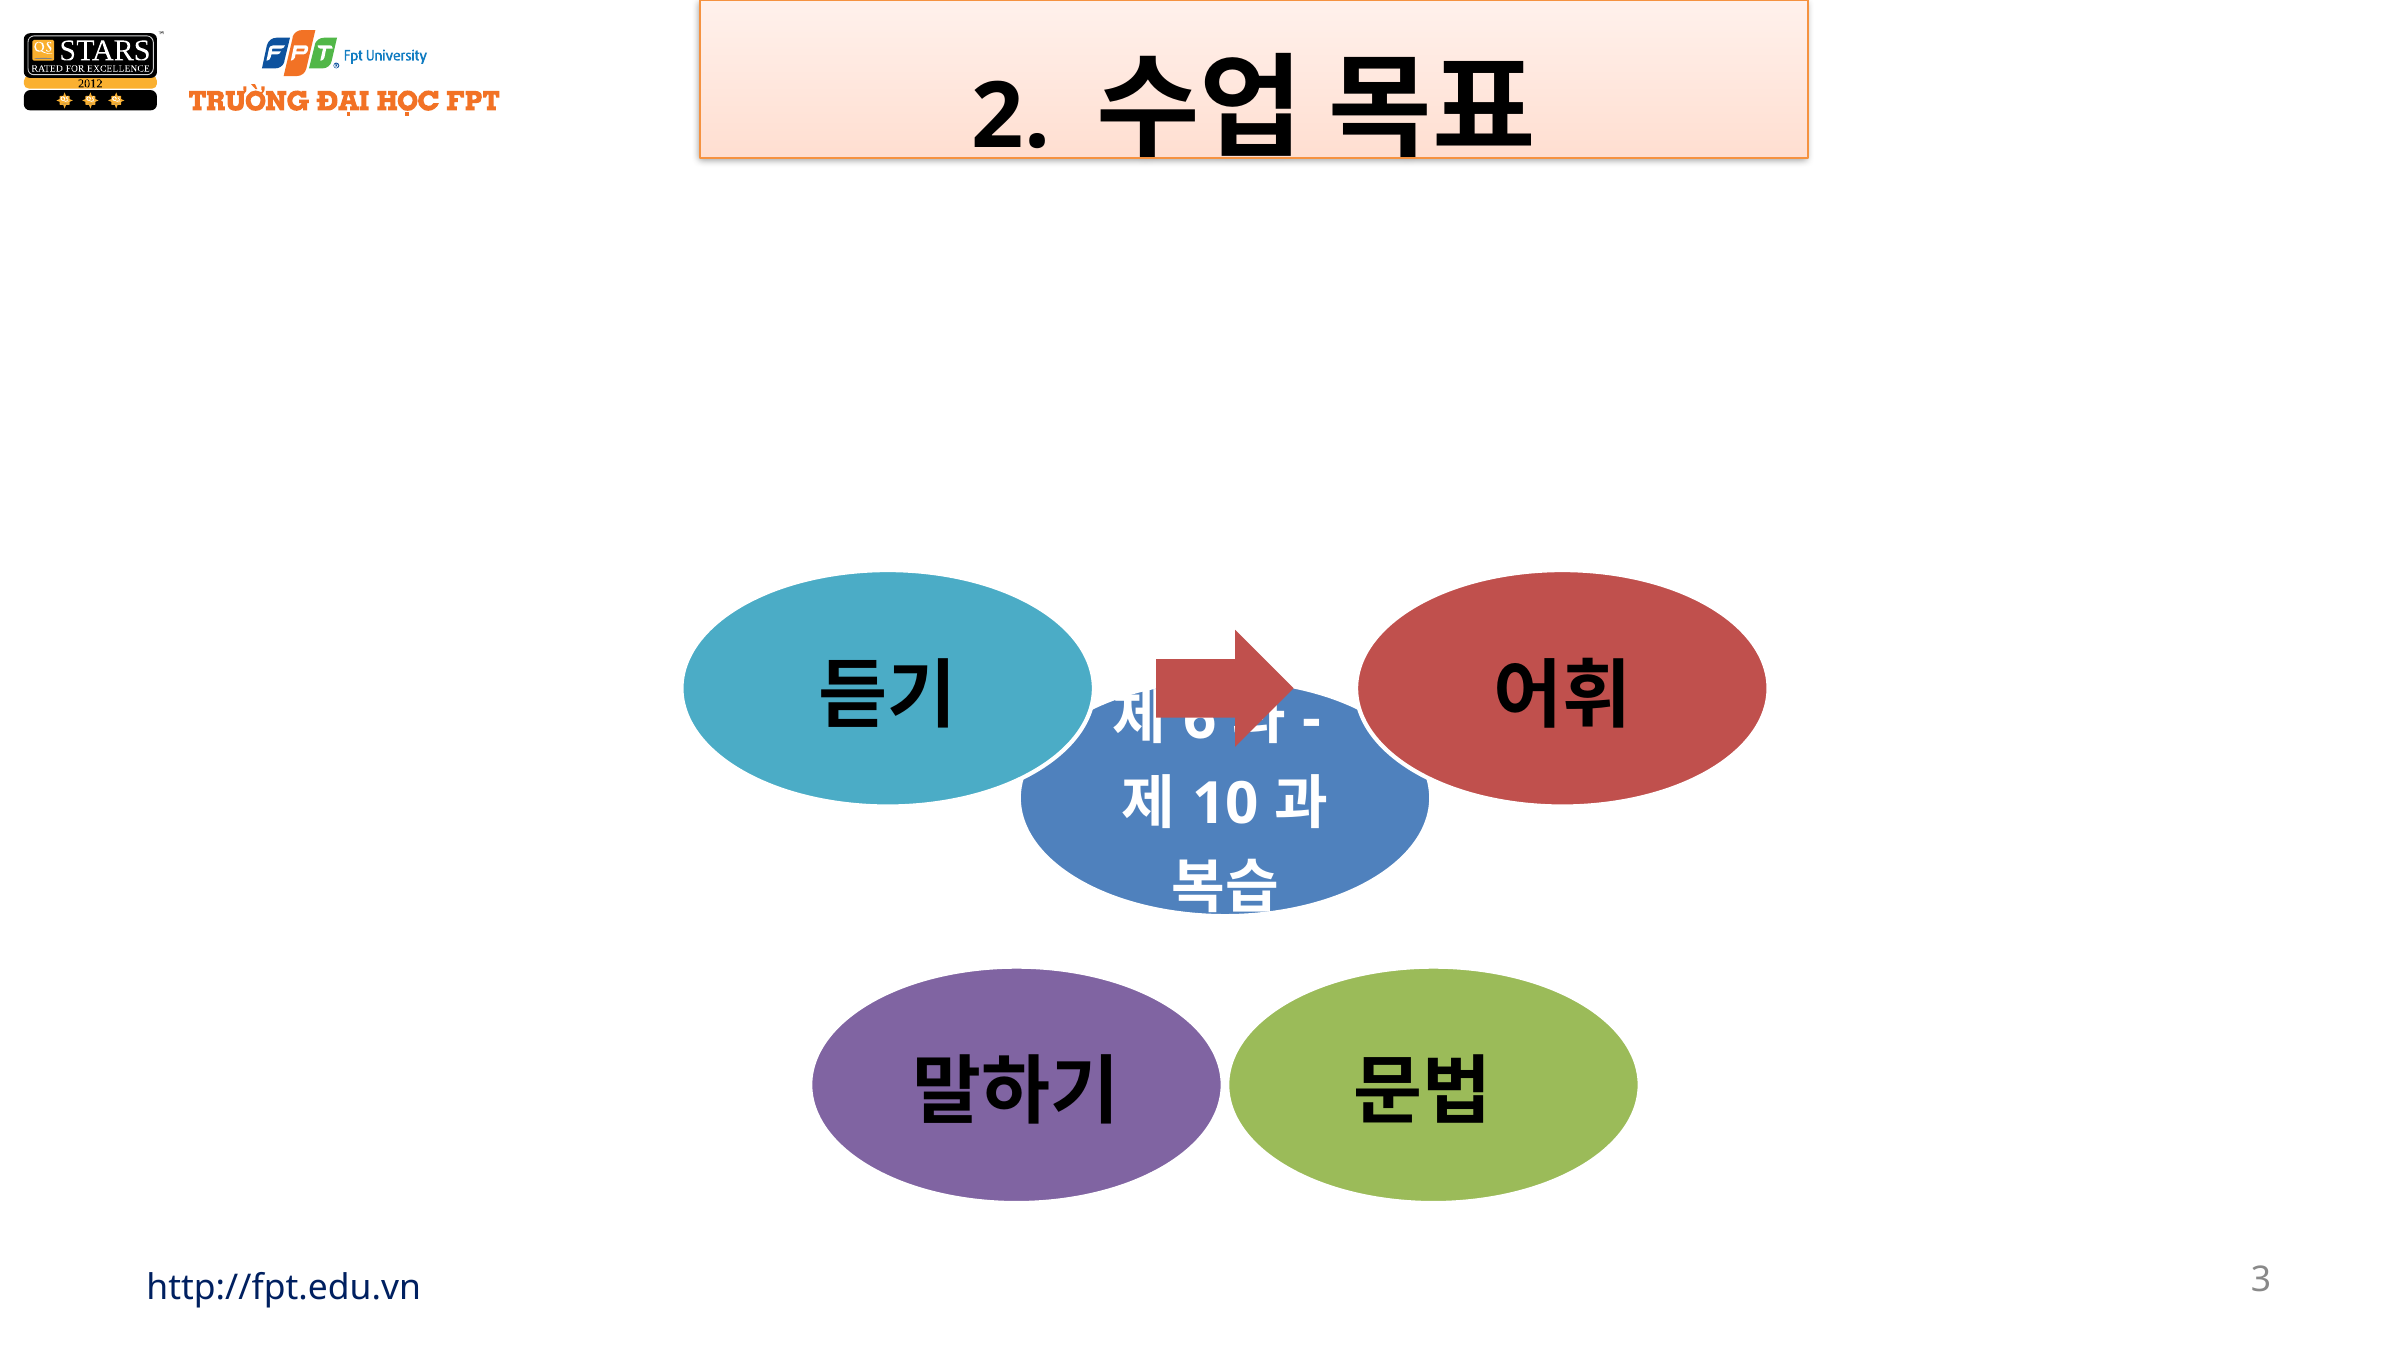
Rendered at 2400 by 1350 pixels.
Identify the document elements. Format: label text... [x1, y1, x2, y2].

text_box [399, 324, 2051, 1272]
text_box 2. 수업 목표 [699, 0, 1809, 159]
slide_number 3 [2175, 1250, 2293, 1312]
footer http://fpt.edu.vn [125, 1250, 885, 1322]
